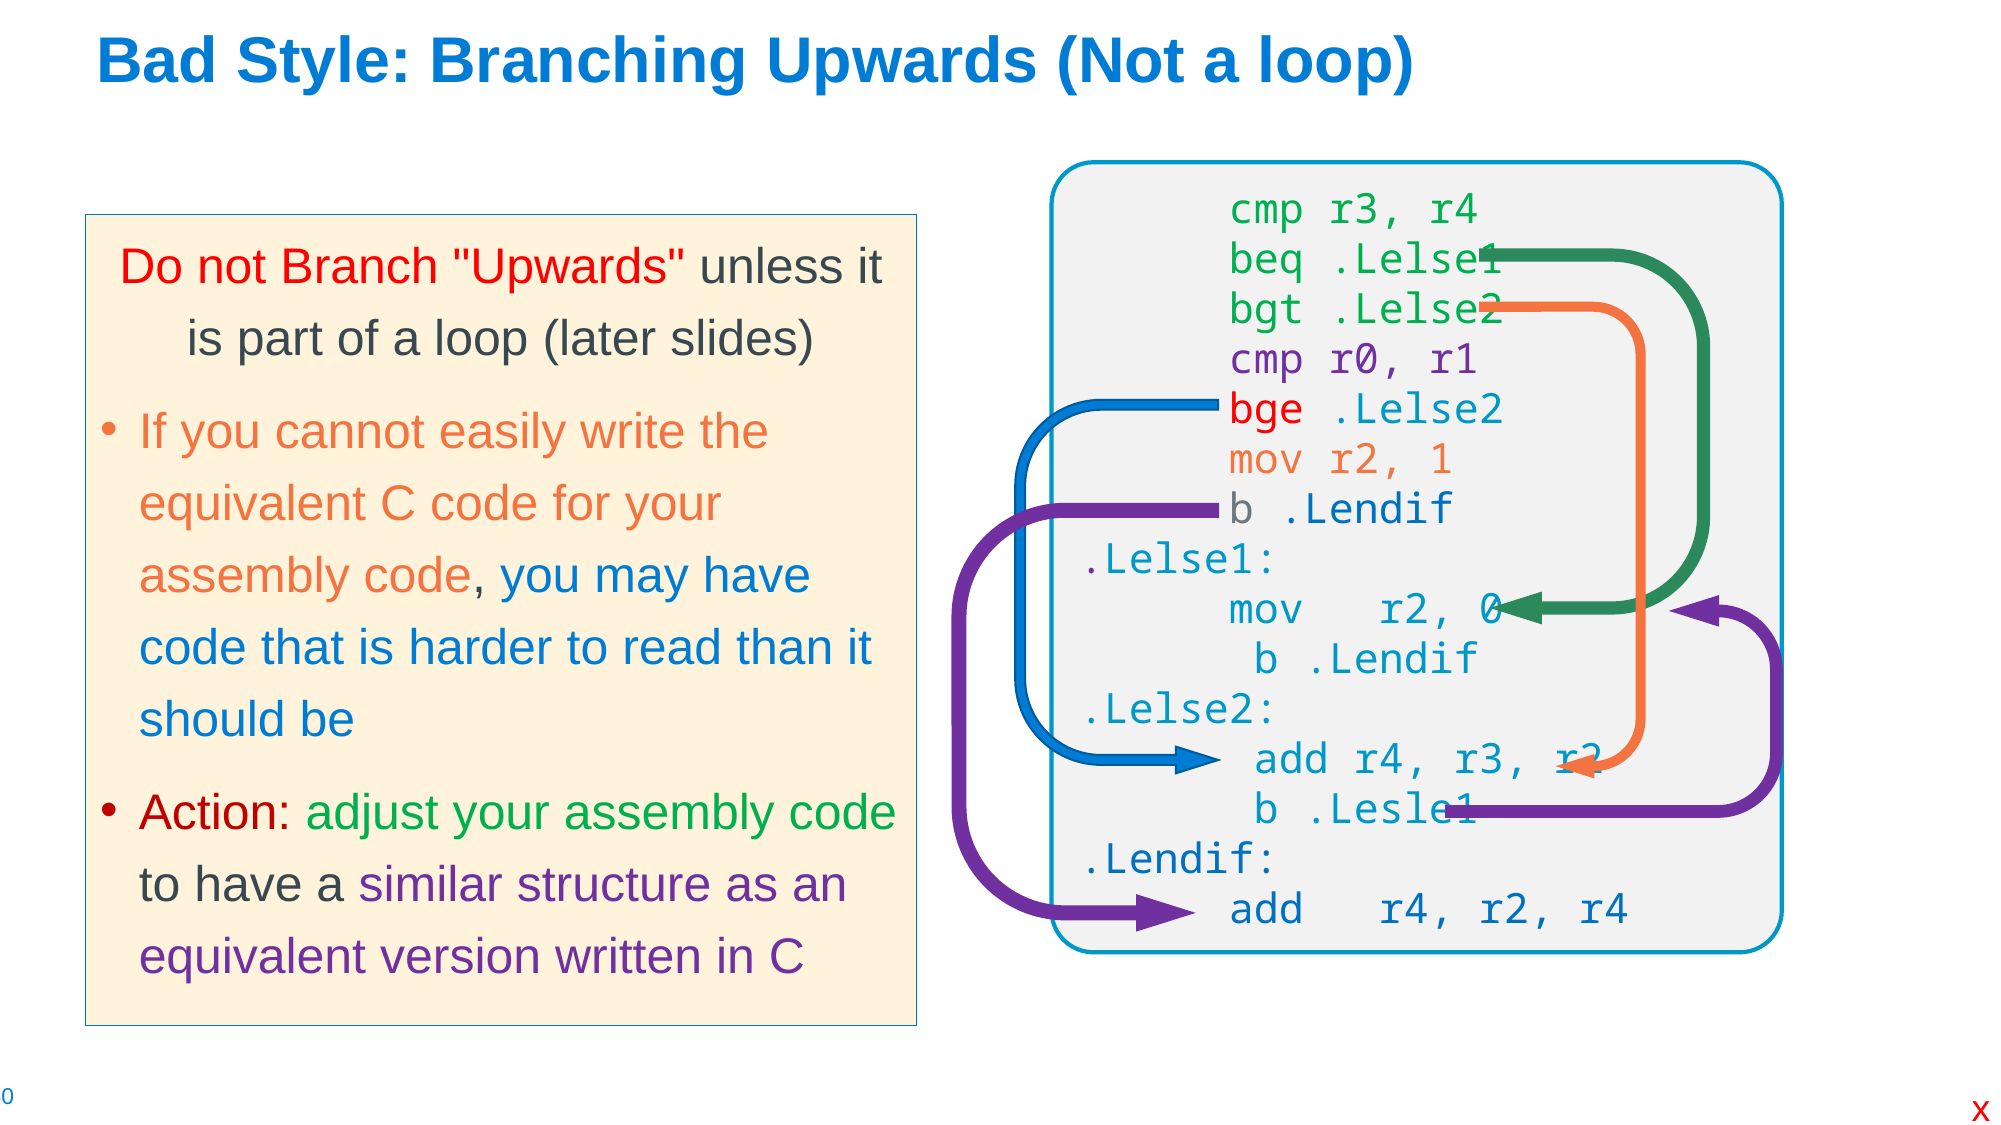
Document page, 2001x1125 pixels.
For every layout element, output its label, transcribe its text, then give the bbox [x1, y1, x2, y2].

text_box x [1956, 1076, 2000, 1125]
text_box [1479, 301, 1646, 779]
text_box [1014, 526, 1222, 775]
text_box [1489, 591, 1635, 625]
list Do not Branch "Upwards" unless it is part of a loop (later slides) If you cannot easily write the equivalent C code for your assembly code, you may have code that is harder to read than it should be Action: adjust your assembly code to have a similar structure as an equivalent version written in C [85, 214, 917, 1026]
text_box [951, 502, 1220, 932]
title Bad Style: Branching Upwards (Not a loop) [81, 13, 1807, 104]
text_box cmp r3, r4 beq .Lelse1 bgt .Lelse2 cmp r0, r1 bge .Lelse2 mov r2, 1 b .Lendif .Lelse1: mov r2, 0 b .Lendif .Lelse2: add r4, r3, r2 b .Lesle1 .Lendif: add r4, r2, r4 [1051, 162, 1782, 953]
text_box [1479, 248, 1711, 609]
text_box [1445, 595, 1783, 818]
text_box [1014, 398, 1220, 514]
